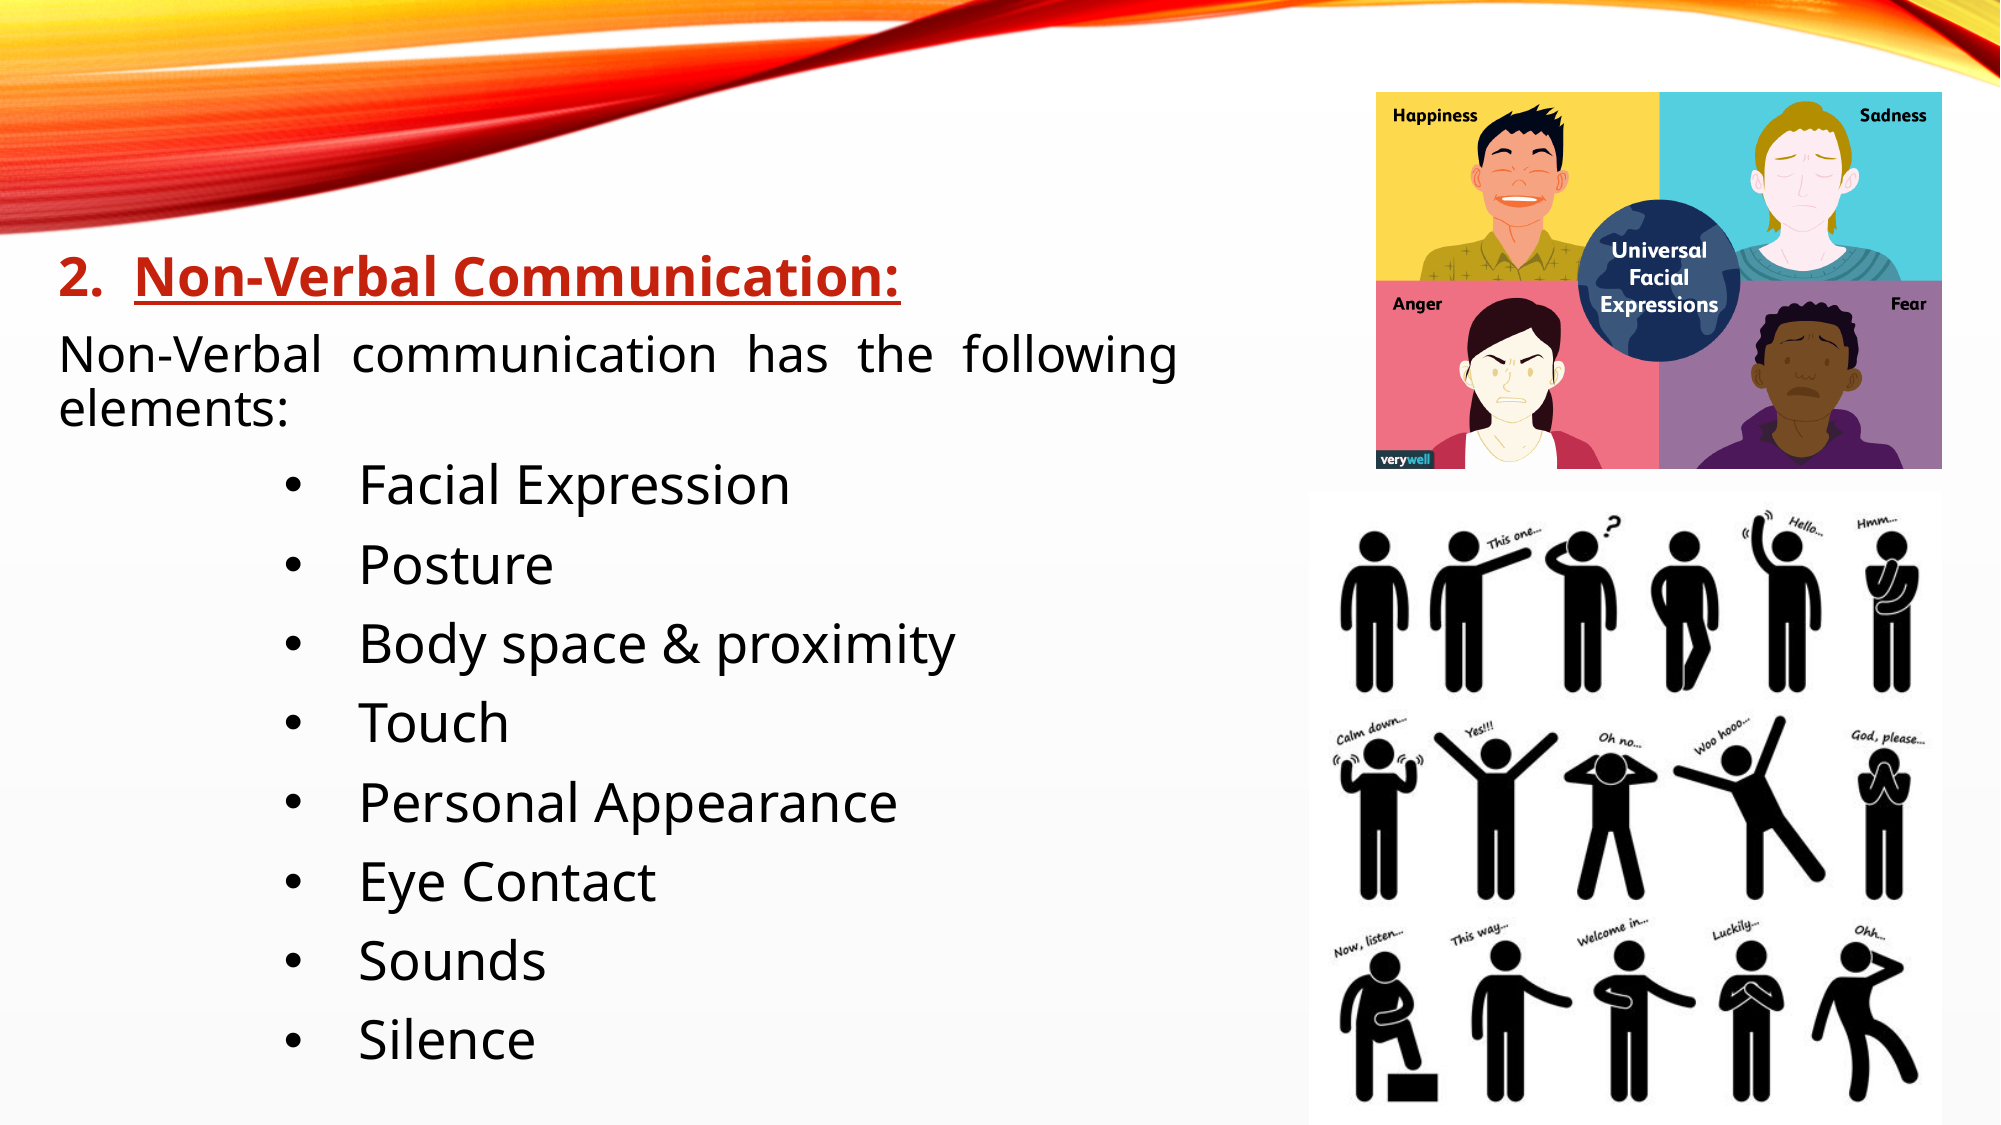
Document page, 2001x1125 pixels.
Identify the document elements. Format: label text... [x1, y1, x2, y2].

picture [0, 0, 2000, 469]
list Non-Verbal Communication: Non-Verbal communication has the following elements: Facial Expression Posture Body space & proximity Touch Personal Appearance Eye Contact Sounds Silence [43, 242, 1196, 1024]
picture [1308, 492, 1942, 1125]
